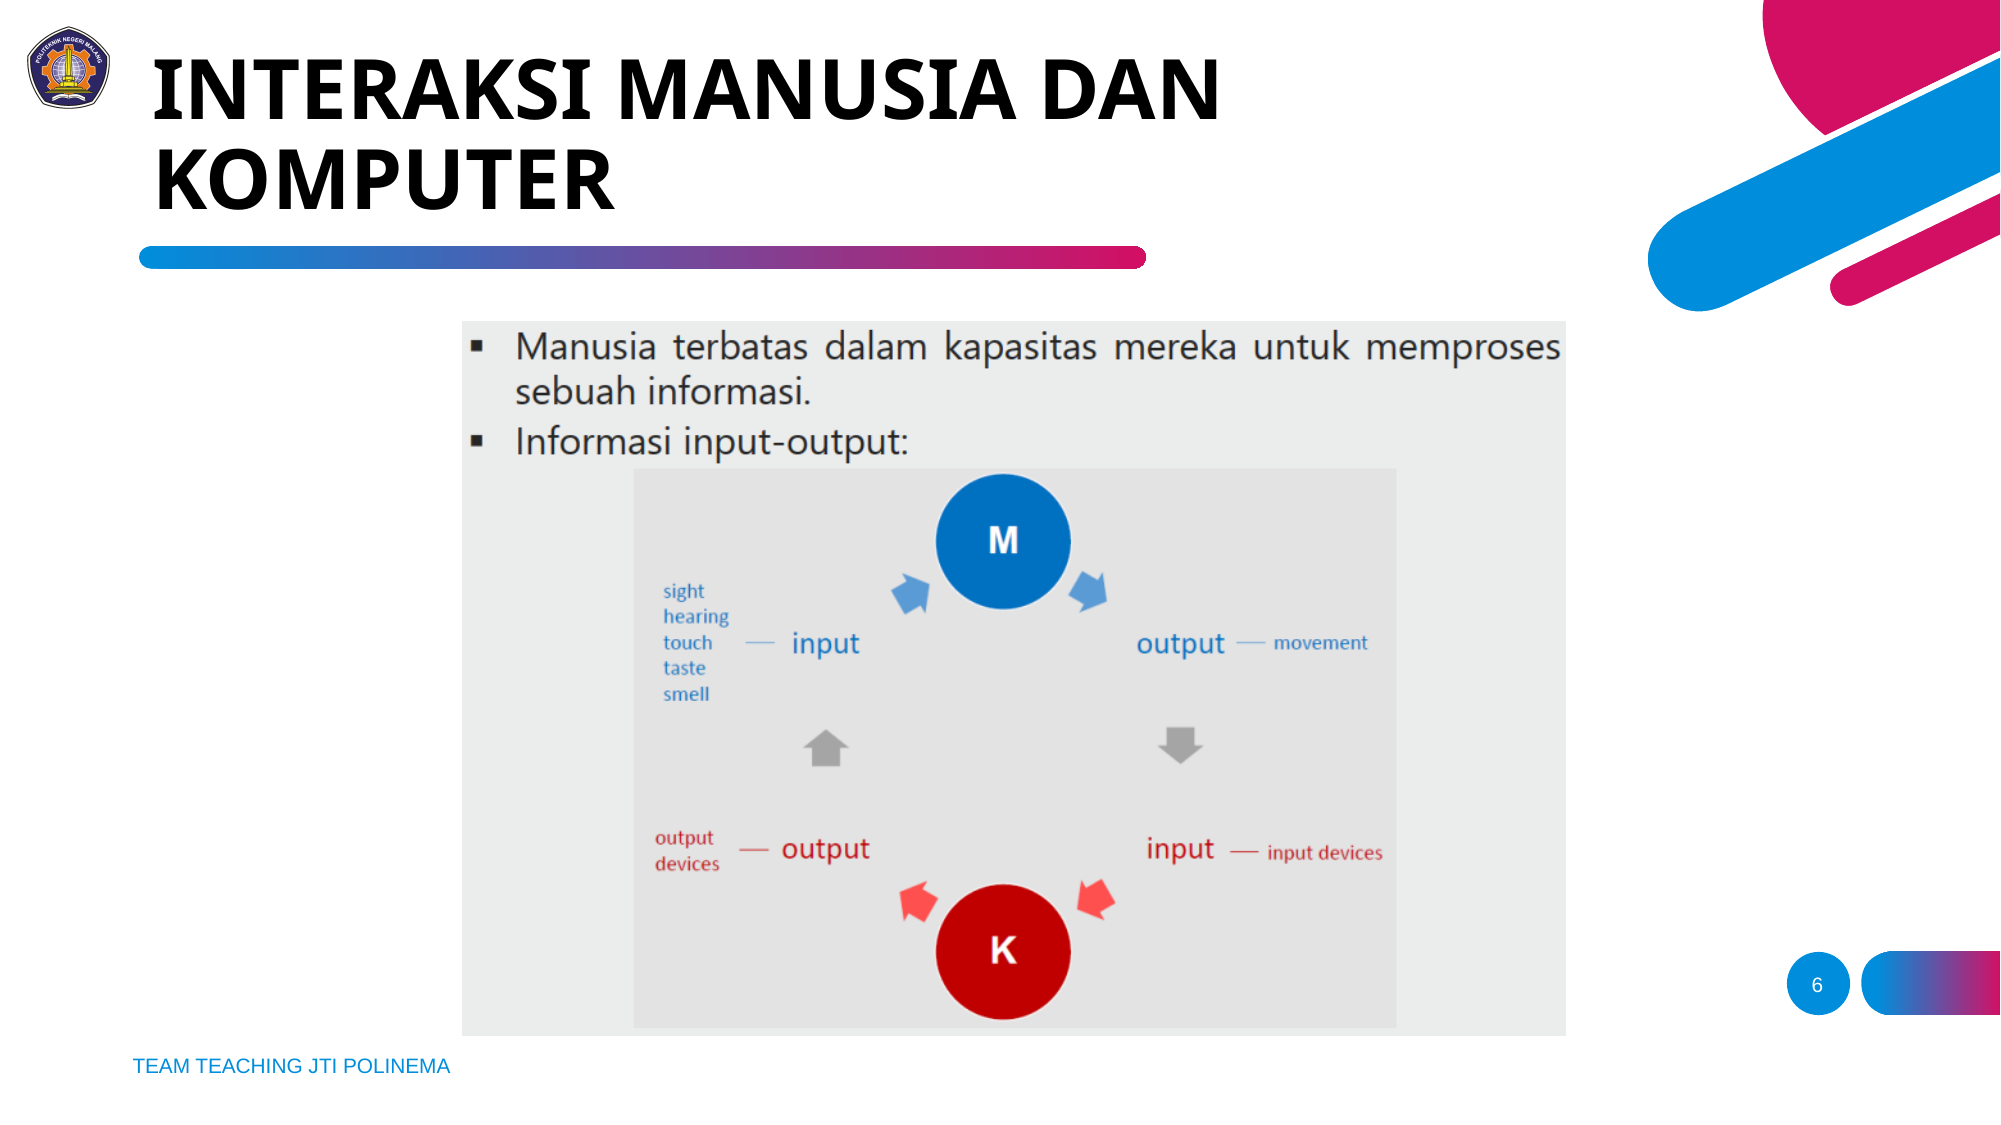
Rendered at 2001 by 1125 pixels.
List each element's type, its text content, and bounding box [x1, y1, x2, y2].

picture [27, 26, 110, 109]
title INTERAKSI MANUSIA DAN KOMPUTER [137, 59, 1623, 215]
footer TEAM TEACHING JTI POLINEMA [117, 1035, 793, 1096]
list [462, 321, 1566, 1036]
slide_number 6 [1772, 954, 1863, 1015]
